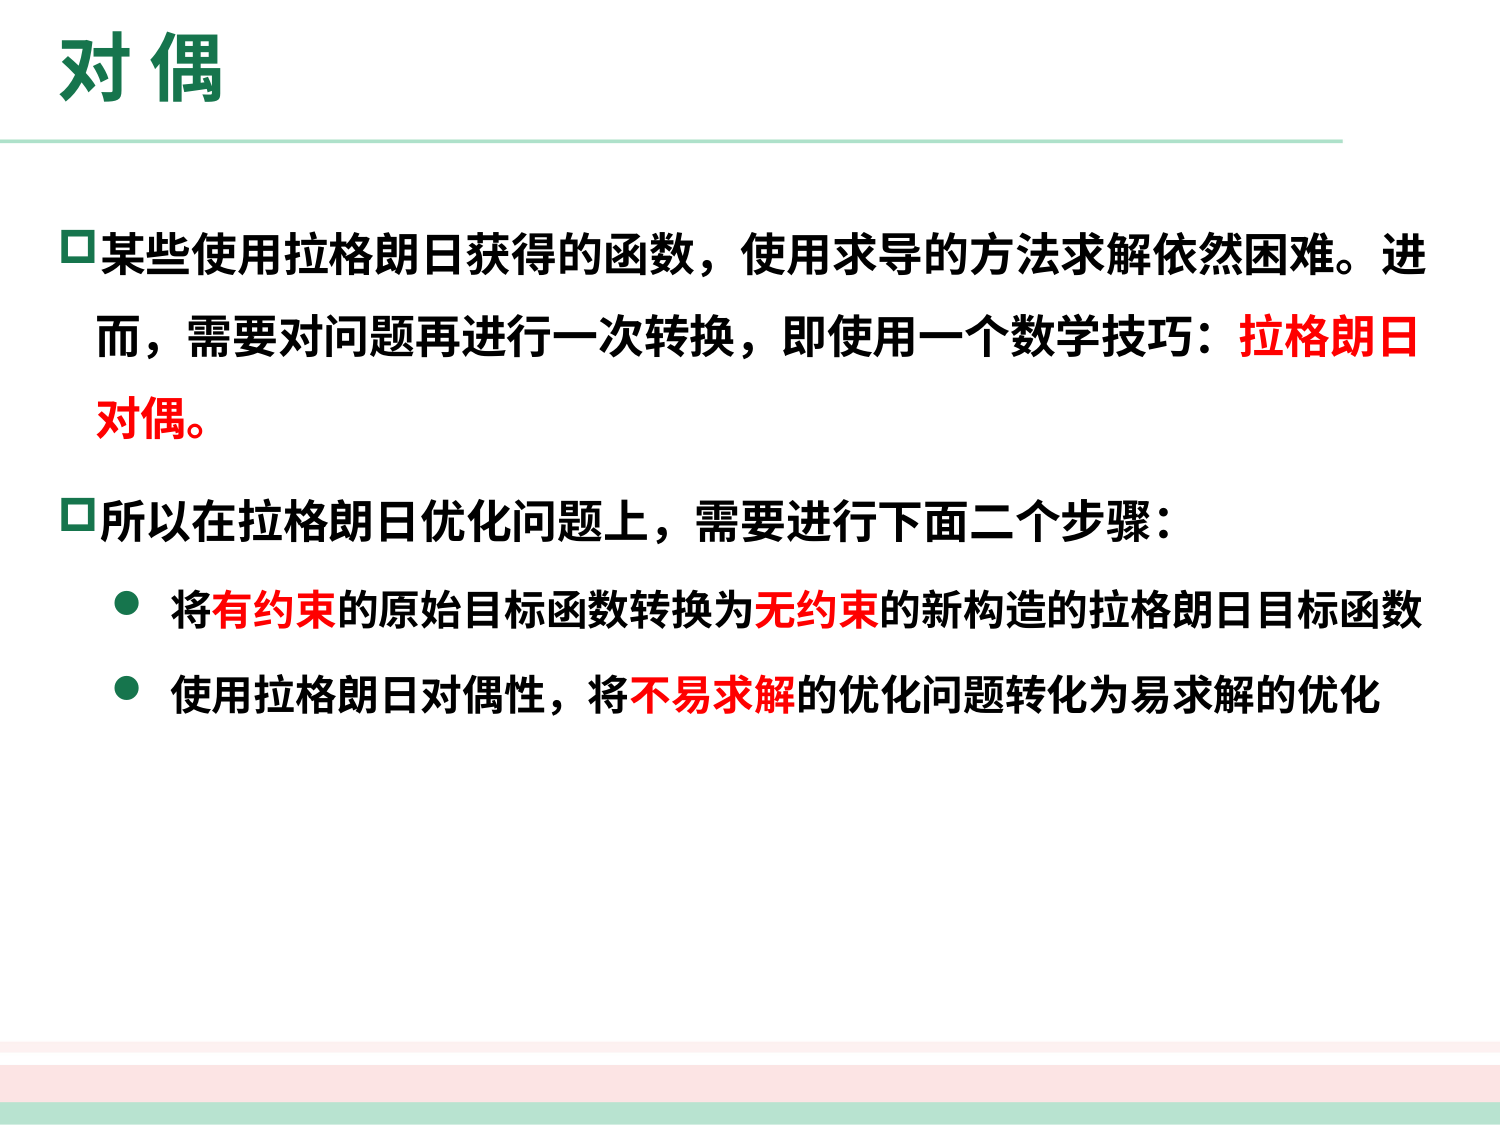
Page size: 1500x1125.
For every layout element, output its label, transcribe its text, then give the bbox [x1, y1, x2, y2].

list 某些使用拉格朗日获得的函数，使用求导的方法求解依然困难。进而，需要对问题再进行一次转换，即使用一个数学技巧：拉格朗日对偶。 所以在拉格朗日优化问题上，需要进行下面二个步骤： 将有约束的原始目标函数转换为无约束的新构造的拉格朗日目标函数 使用拉格朗日对偶性，将不易求解的优化问题转化为易求解的优化 [42, 190, 1449, 999]
title 对 偶 [42, 7, 1337, 135]
picture [0, 0, 1500, 1125]
